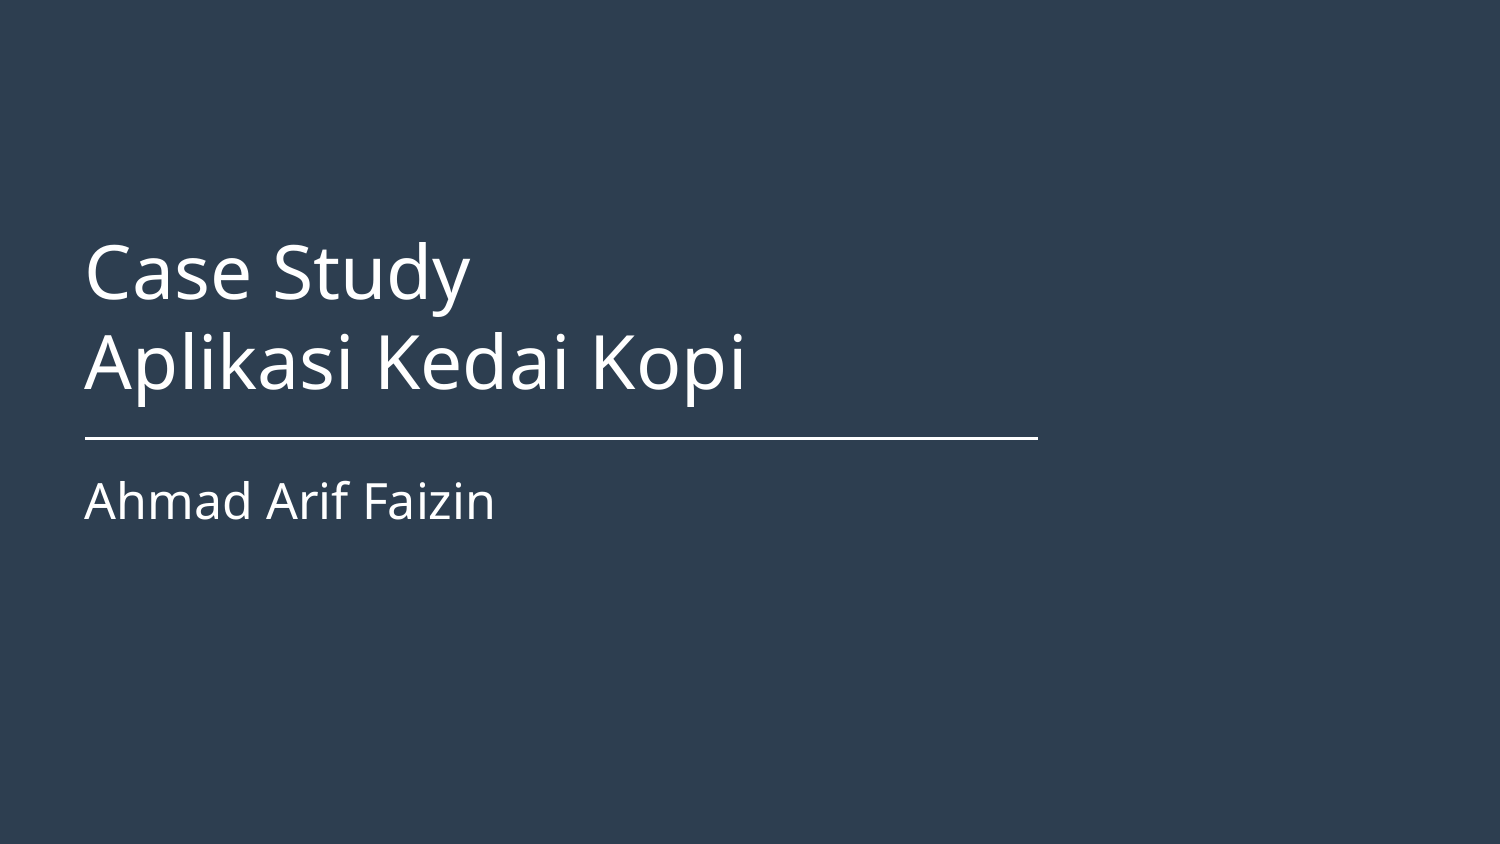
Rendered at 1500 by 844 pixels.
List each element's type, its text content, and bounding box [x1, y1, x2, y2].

text_box Ahmad Arif Faizin [84, 454, 894, 545]
text_box Case Study Aplikasi Kedai Kopi [84, 209, 960, 420]
